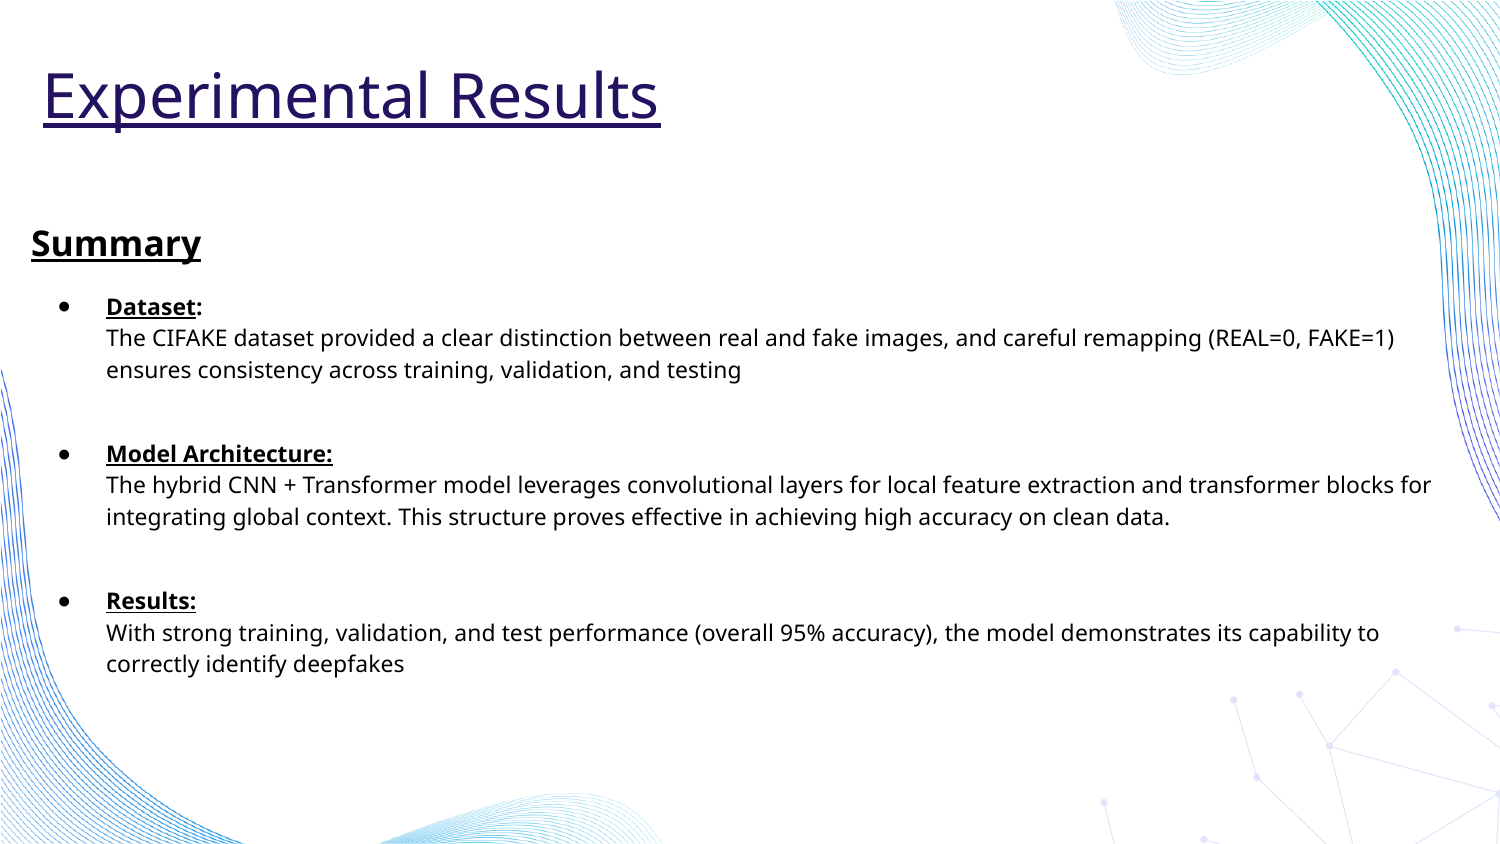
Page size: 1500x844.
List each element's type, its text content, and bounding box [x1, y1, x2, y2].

picture [0, 336, 693, 844]
title Experimental Results [27, 20, 1460, 129]
subtitle Summary Dataset: The CIFAKE dataset provided a clear distinction between real and fake images, and careful remapping (REAL=0, FAKE=1) ensures consistency across training, validation, and testing Model Architecture: The hybrid CNN + Transformer model leverages convolutional layers for local feature extraction and transformer blocks for integrating global context. This structure proves effective in achieving high accuracy on clean data. Results: With strong training, validation, and test performance (overall 95% accuracy), the model demonstrates its capability to correctly identify deepfakes [16, 129, 1472, 808]
picture [1109, 0, 1500, 532]
